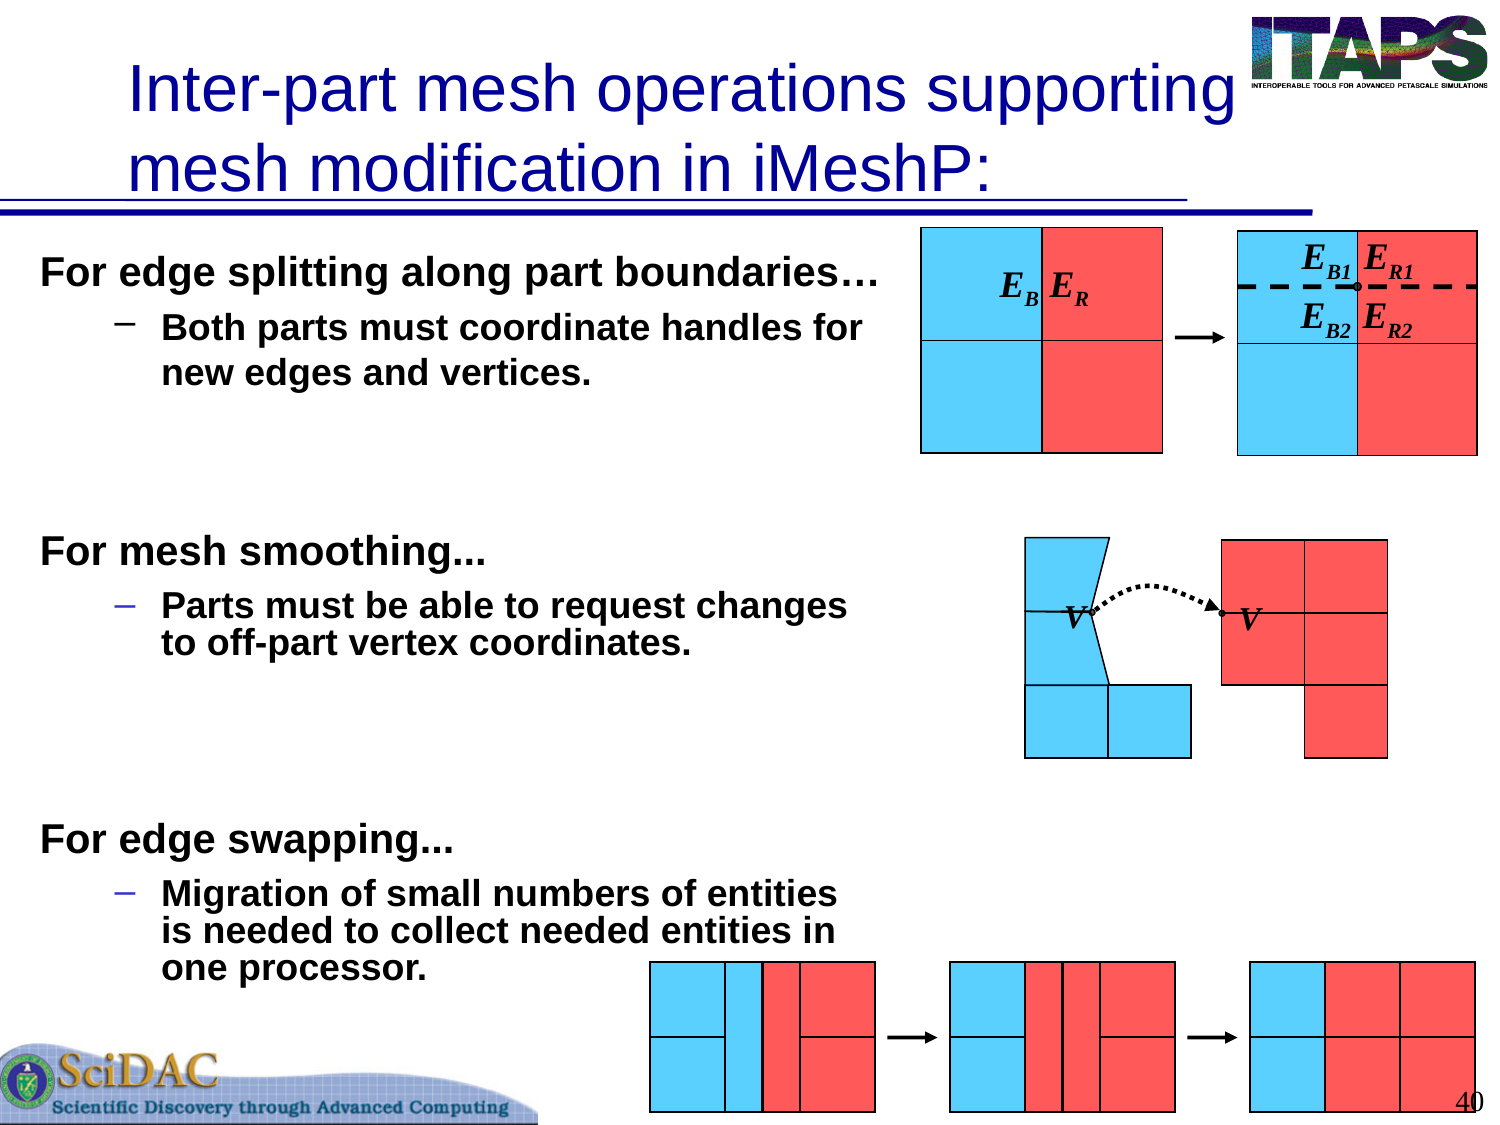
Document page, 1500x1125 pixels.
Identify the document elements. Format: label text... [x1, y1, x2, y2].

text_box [920, 227, 1163, 454]
slide_number 40 [1187, 1074, 1500, 1125]
text_box [1174, 331, 1225, 344]
text_box For edge swapping... Migration of small numbers of entities is needed to collect needed entities in one processor. [24, 812, 888, 1038]
list For edge splitting along part boundaries… Both parts must coordinate handles for new edges and vertices. [24, 237, 913, 463]
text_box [1024, 537, 1388, 759]
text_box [1237, 224, 1478, 456]
picture [1250, 14, 1488, 88]
text_box For mesh smoothing... Parts must be able to request changes to off-part vertex coordinates. [24, 524, 888, 750]
title Inter-part mesh operations supporting mesh modification in iMeshP: [112, 24, 1413, 213]
picture [0, 1042, 538, 1125]
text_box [649, 962, 1476, 1113]
